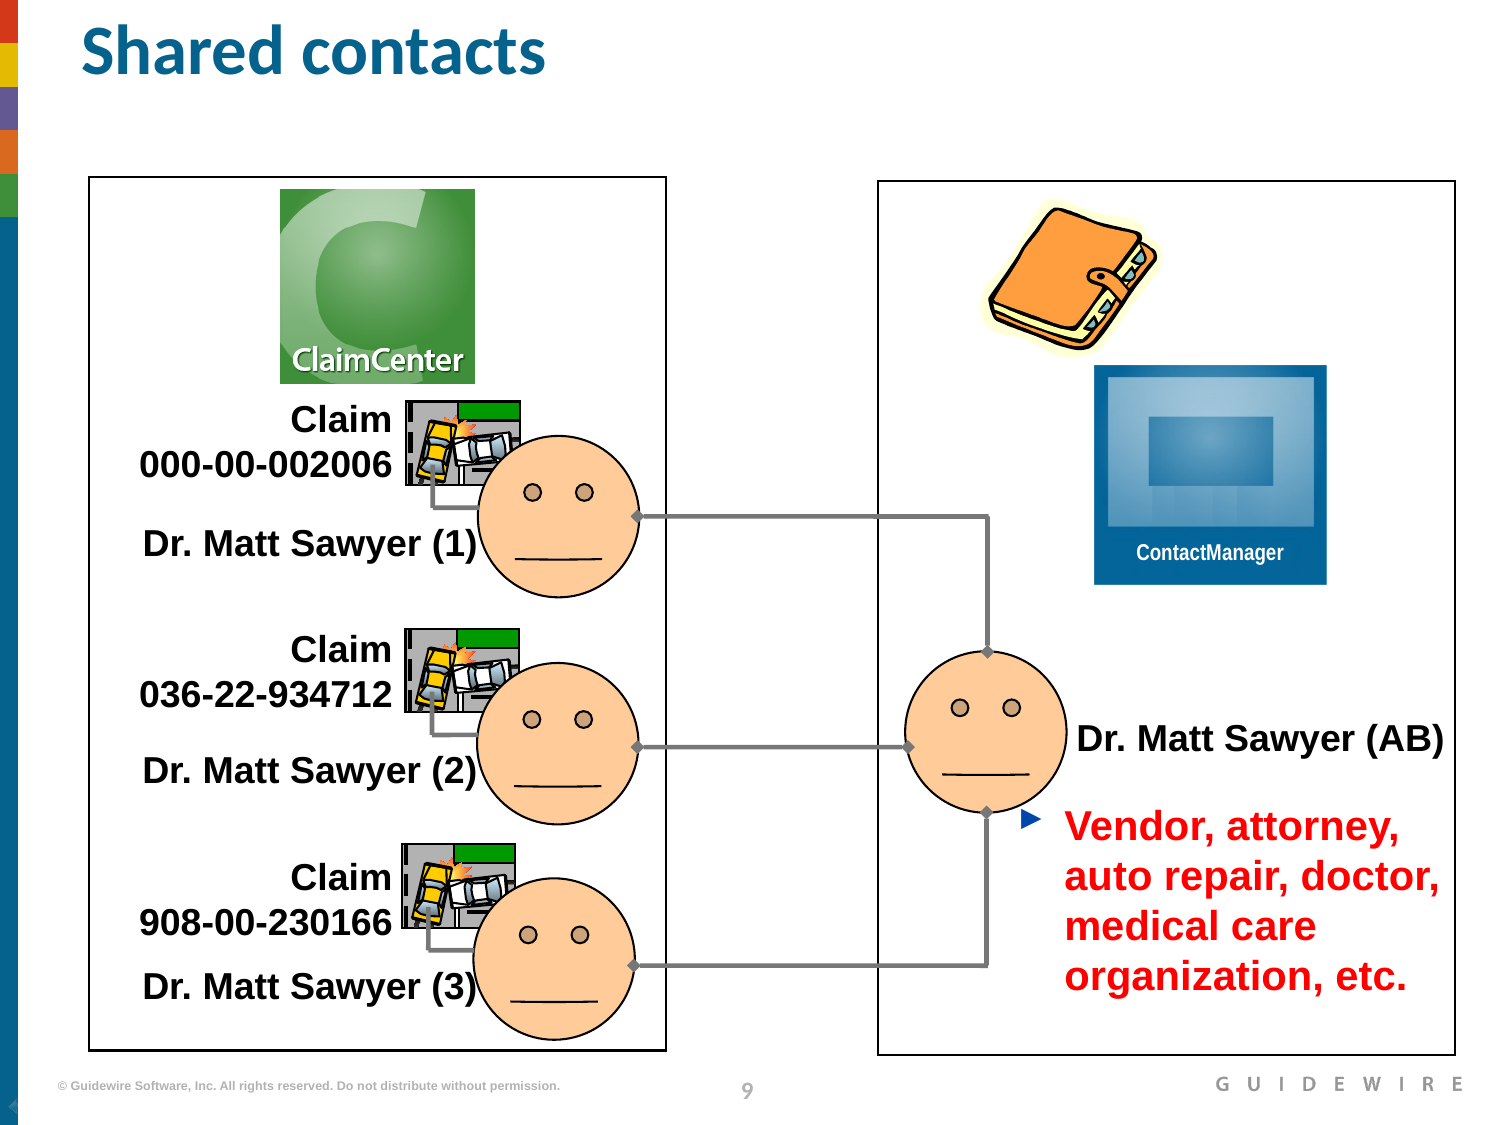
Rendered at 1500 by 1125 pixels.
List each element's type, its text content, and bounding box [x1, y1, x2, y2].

text_box [877, 807, 1455, 1056]
picture [280, 189, 476, 385]
text_box [631, 740, 915, 754]
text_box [1076, 364, 1345, 603]
text_box Vendor, attorney, auto repair, doctor, medical care organization, etc. [1017, 798, 1473, 981]
picture [10, 1101, 18, 1111]
text_box [89, 176, 667, 1051]
text_box Claim 036-22-934712 [80, 625, 89, 716]
text_box [627, 959, 988, 972]
title Shared contacts [81, 19, 1446, 142]
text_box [401, 843, 516, 929]
text_box Claim 908-00-230166 [80, 853, 89, 944]
picture [0, 0, 18, 216]
text_box Claim 000-00-002006 [80, 395, 89, 486]
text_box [405, 401, 521, 486]
text_box [905, 651, 1067, 813]
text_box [979, 198, 1163, 359]
text_box [981, 516, 994, 658]
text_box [405, 628, 520, 713]
text_box [631, 510, 987, 523]
text_box [980, 806, 993, 965]
picture [1215, 1073, 1480, 1096]
text_box [877, 748, 986, 965]
text_box [877, 181, 1455, 798]
text_box Dr. Matt Sawyer (AB) [1076, 713, 1473, 759]
